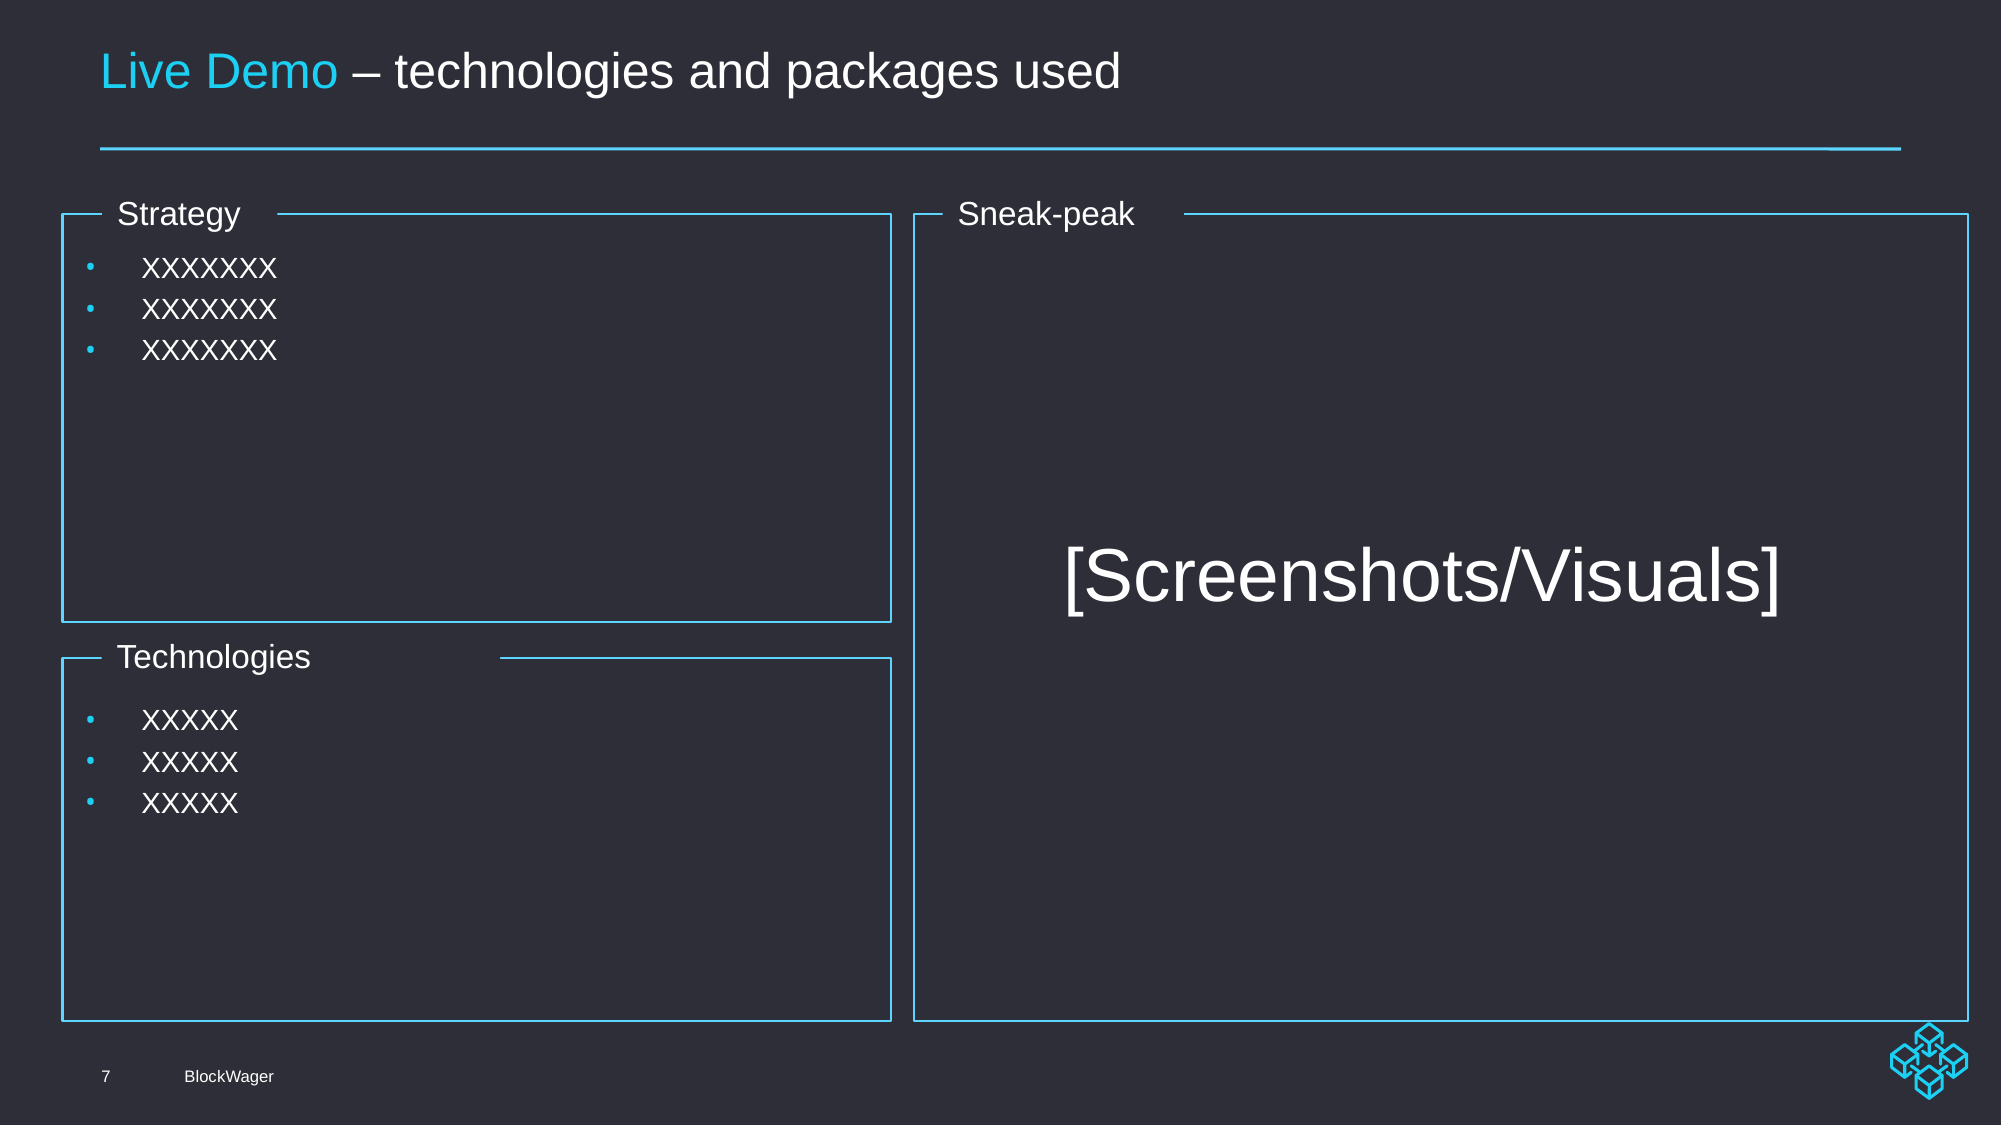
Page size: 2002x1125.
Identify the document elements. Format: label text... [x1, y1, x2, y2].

text_box [60, 212, 893, 625]
title Live Demo – technologies and packages used [99, 48, 1901, 146]
footer BlockWager [184, 1060, 425, 1091]
text_box Sneak-peak [942, 183, 1184, 247]
text_box [912, 212, 1970, 1023]
text_box [60, 655, 893, 1023]
text_box Technologies [101, 626, 501, 690]
text_box XXXXX XXXXX XXXXX [85, 701, 892, 820]
text_box [Screenshots/Visuals] [1063, 526, 1870, 617]
slide_number 7 [101, 1060, 177, 1091]
text_box Strategy [102, 183, 278, 248]
